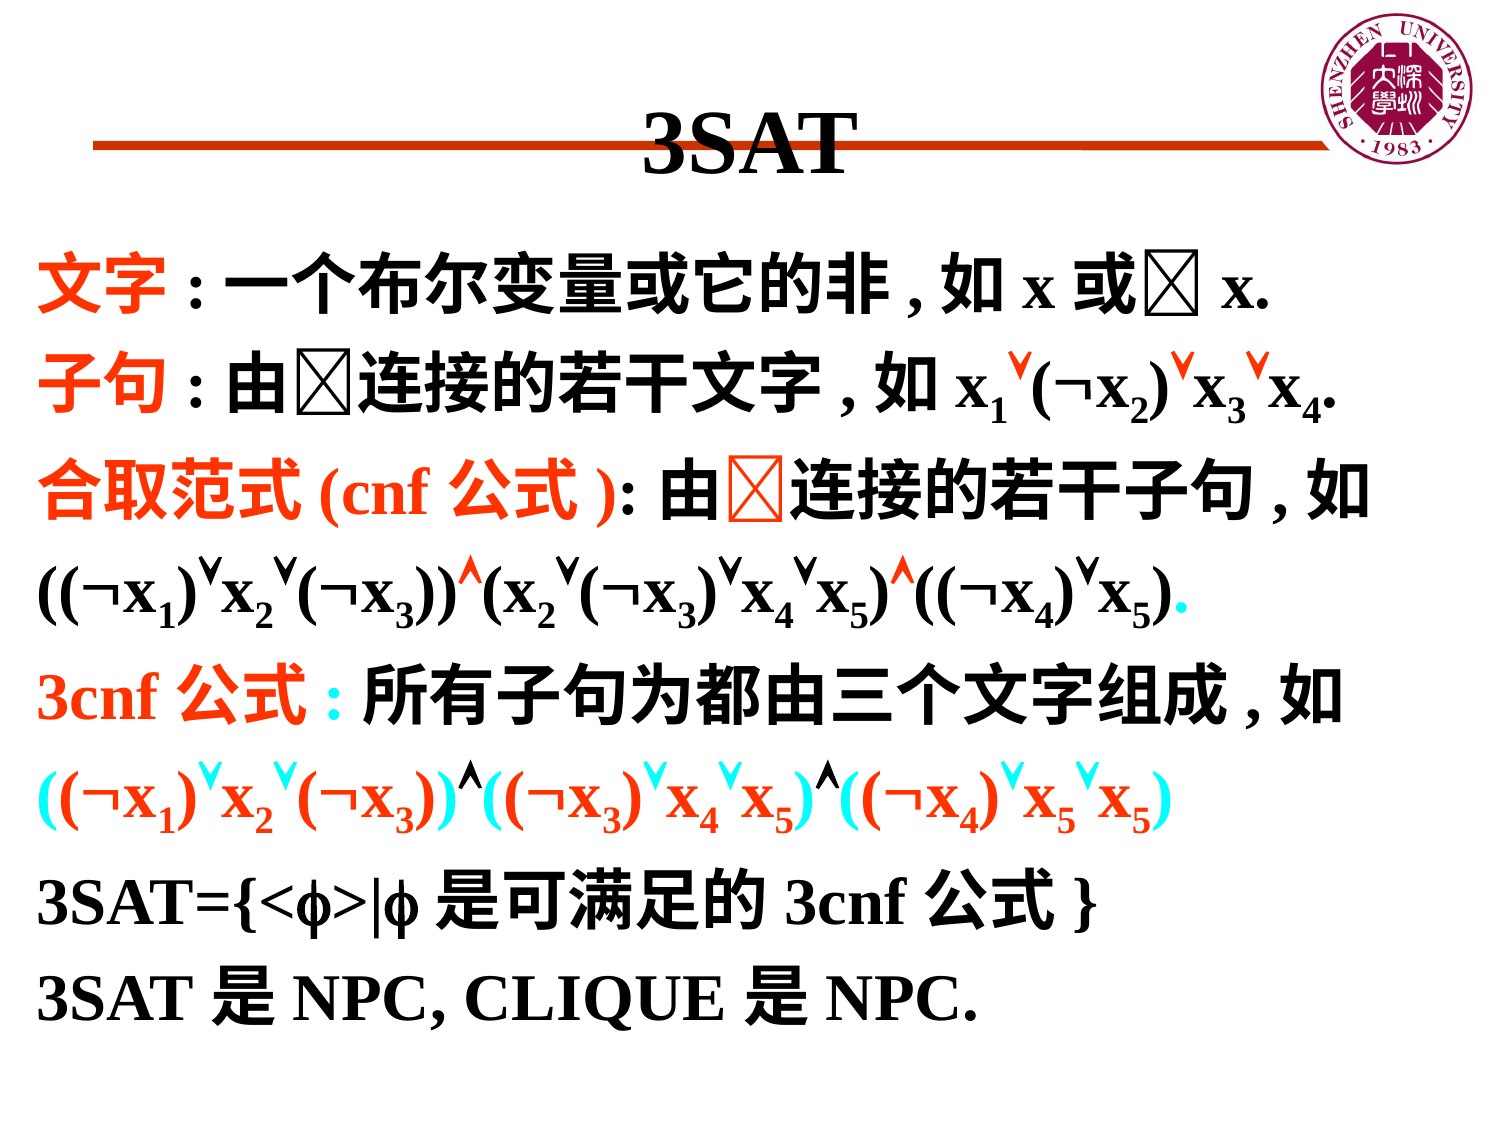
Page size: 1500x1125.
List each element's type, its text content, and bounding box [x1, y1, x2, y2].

picture [1317, 3, 1489, 174]
title 3SAT [75, 47, 1426, 219]
text_box 文字:一个布尔变量或它的非,如x或x. 子句:由连接的若干文字,如x1(x2)x3x4. 合取范式(cnf公式):由连接的若干子句,如 ((x1)x2(x3))(x2(x3)x4x5)((x4)x5). 3cnf公式:所有子句为都由三个文字组成,如 ((x1)x2(x3))((x3)x4x5)((x4)x5x5) 3SAT={<>|是可满足的3cnf公式} 3SAT是NPC, CLIQUE是NPC. [21, 219, 1500, 1041]
